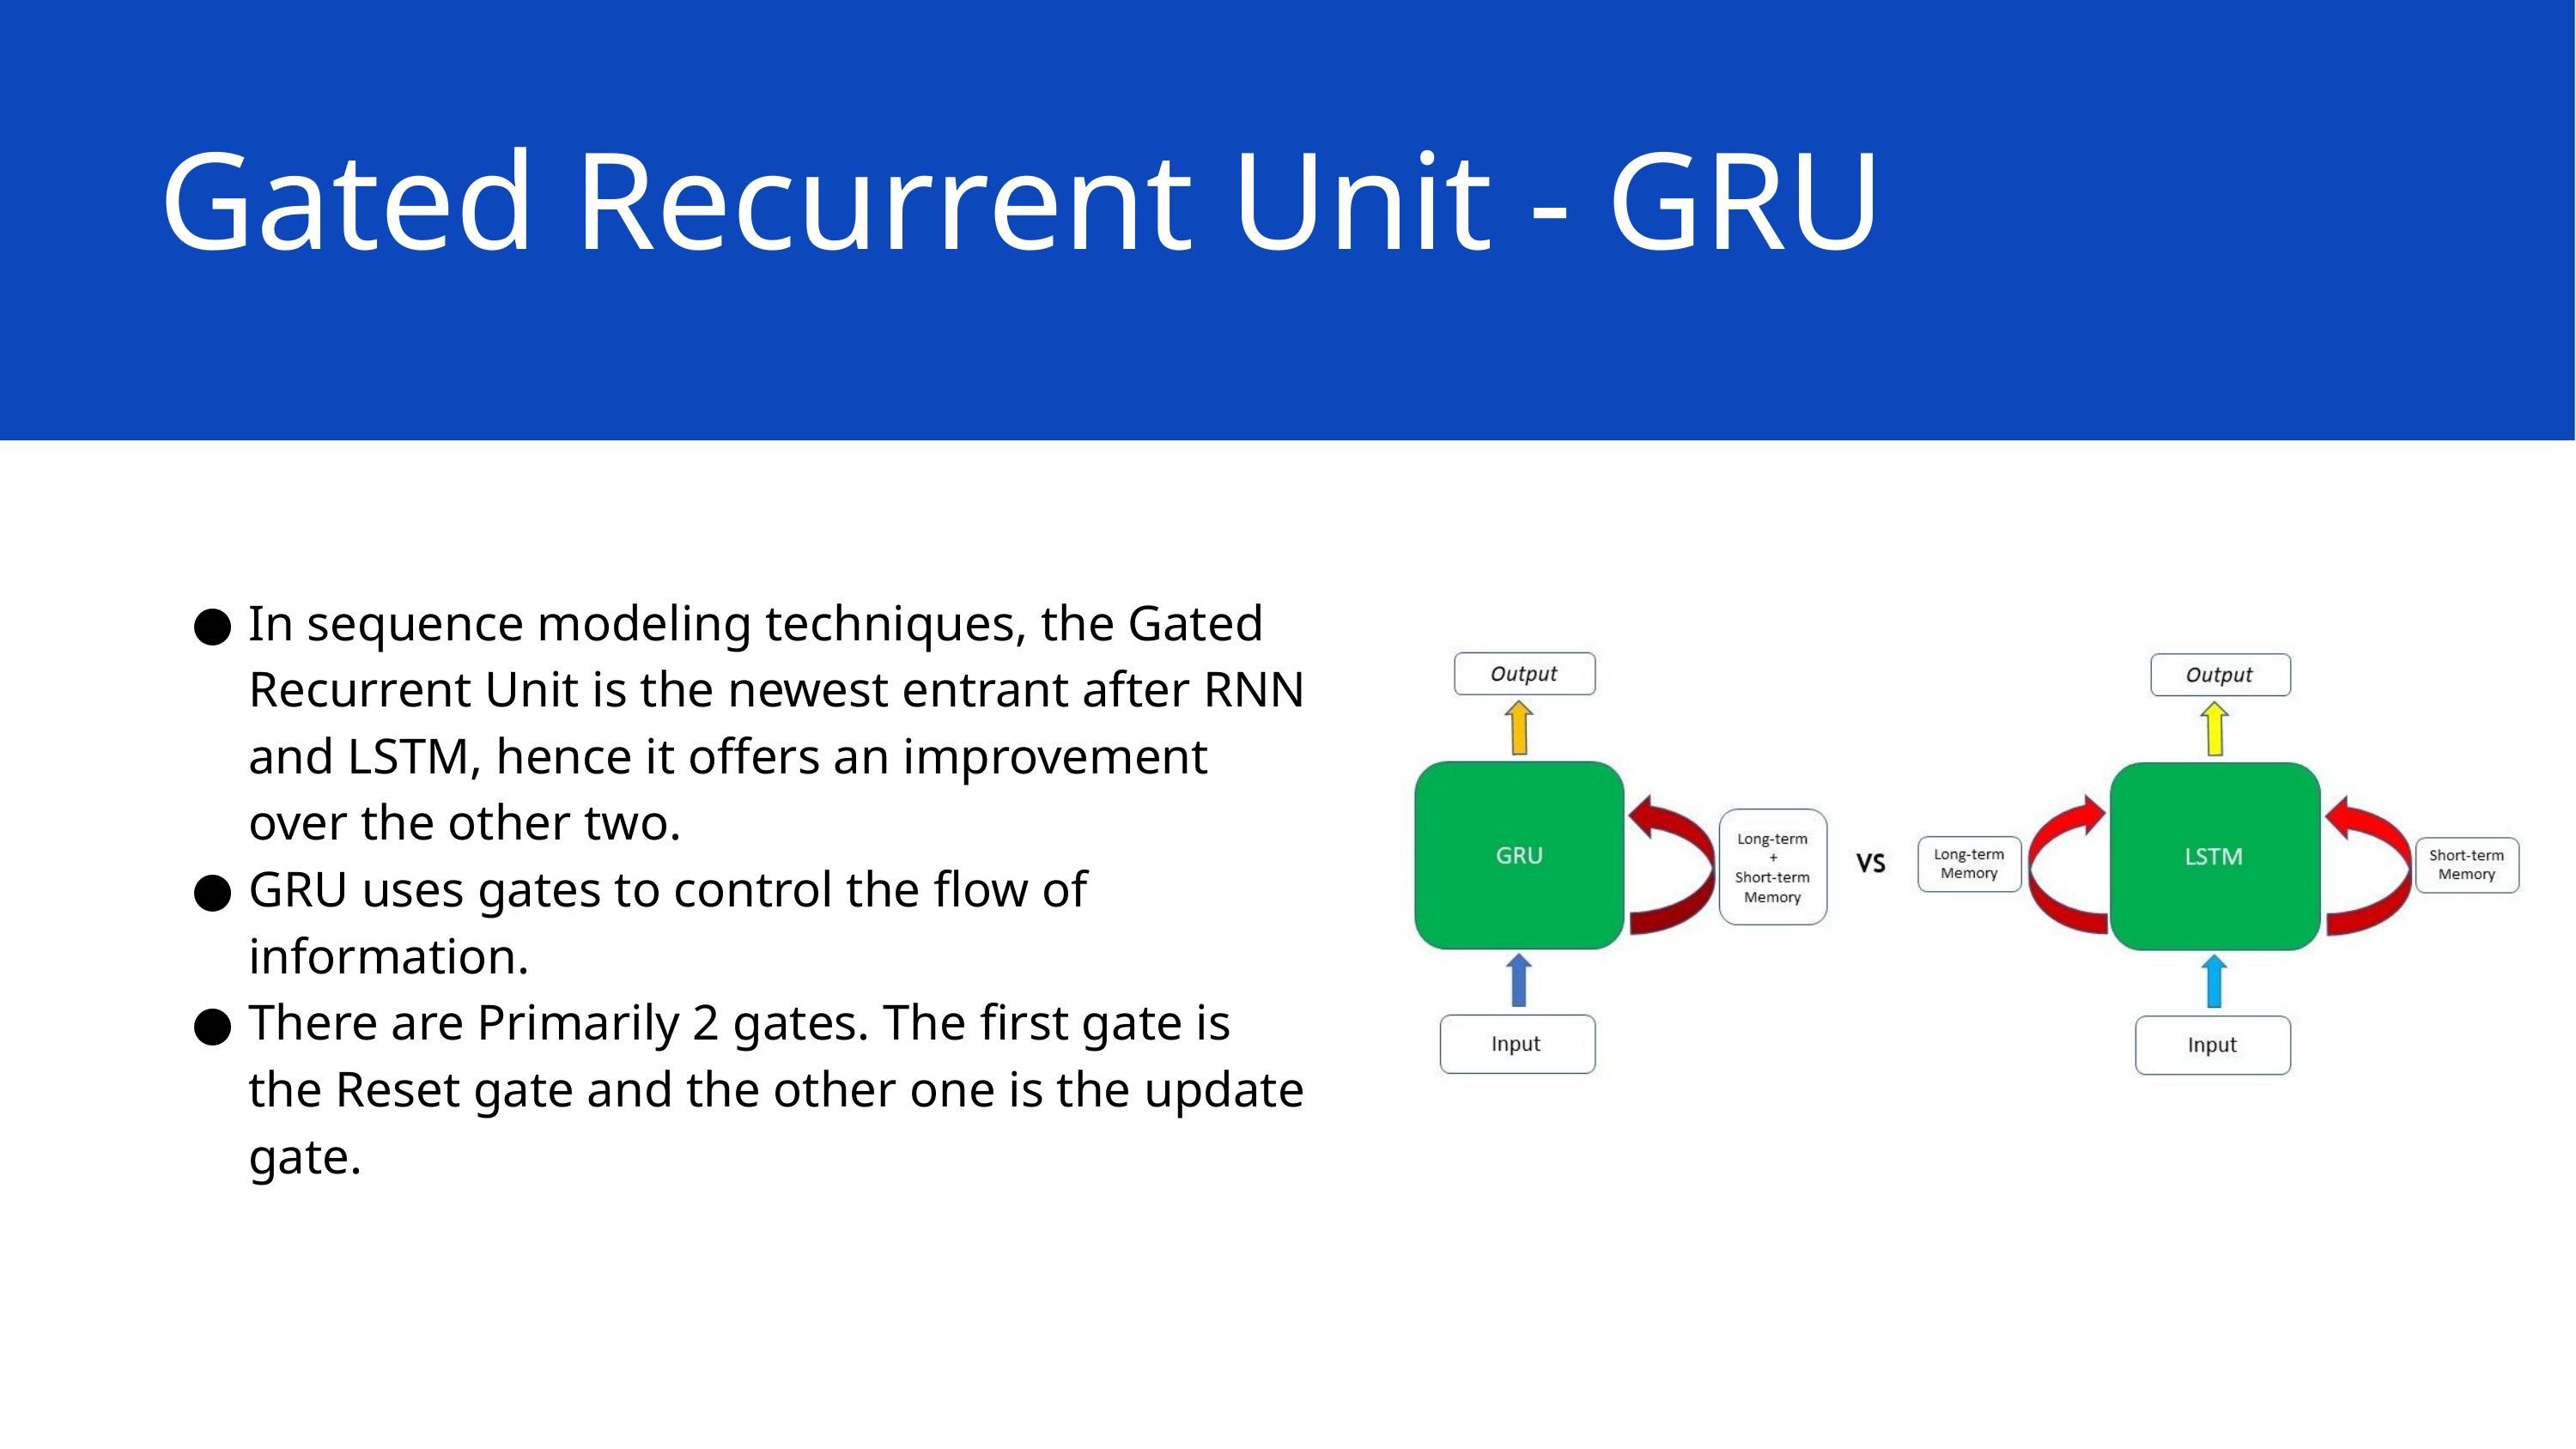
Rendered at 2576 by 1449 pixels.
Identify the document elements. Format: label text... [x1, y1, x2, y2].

picture [1400, 637, 2534, 1093]
list In sequence modeling techniques, the Gated Recurrent Unit is the newest entrant after RNN and LSTM, hence it offers an improvement over the other two. GRU uses gates to control the flow of information. There are Primarily 2 gates. The first gate is the Reset gate and the other one is the update gate. [171, 577, 1331, 1215]
title Gated Recurrent Unit - GRU [145, 101, 2093, 294]
